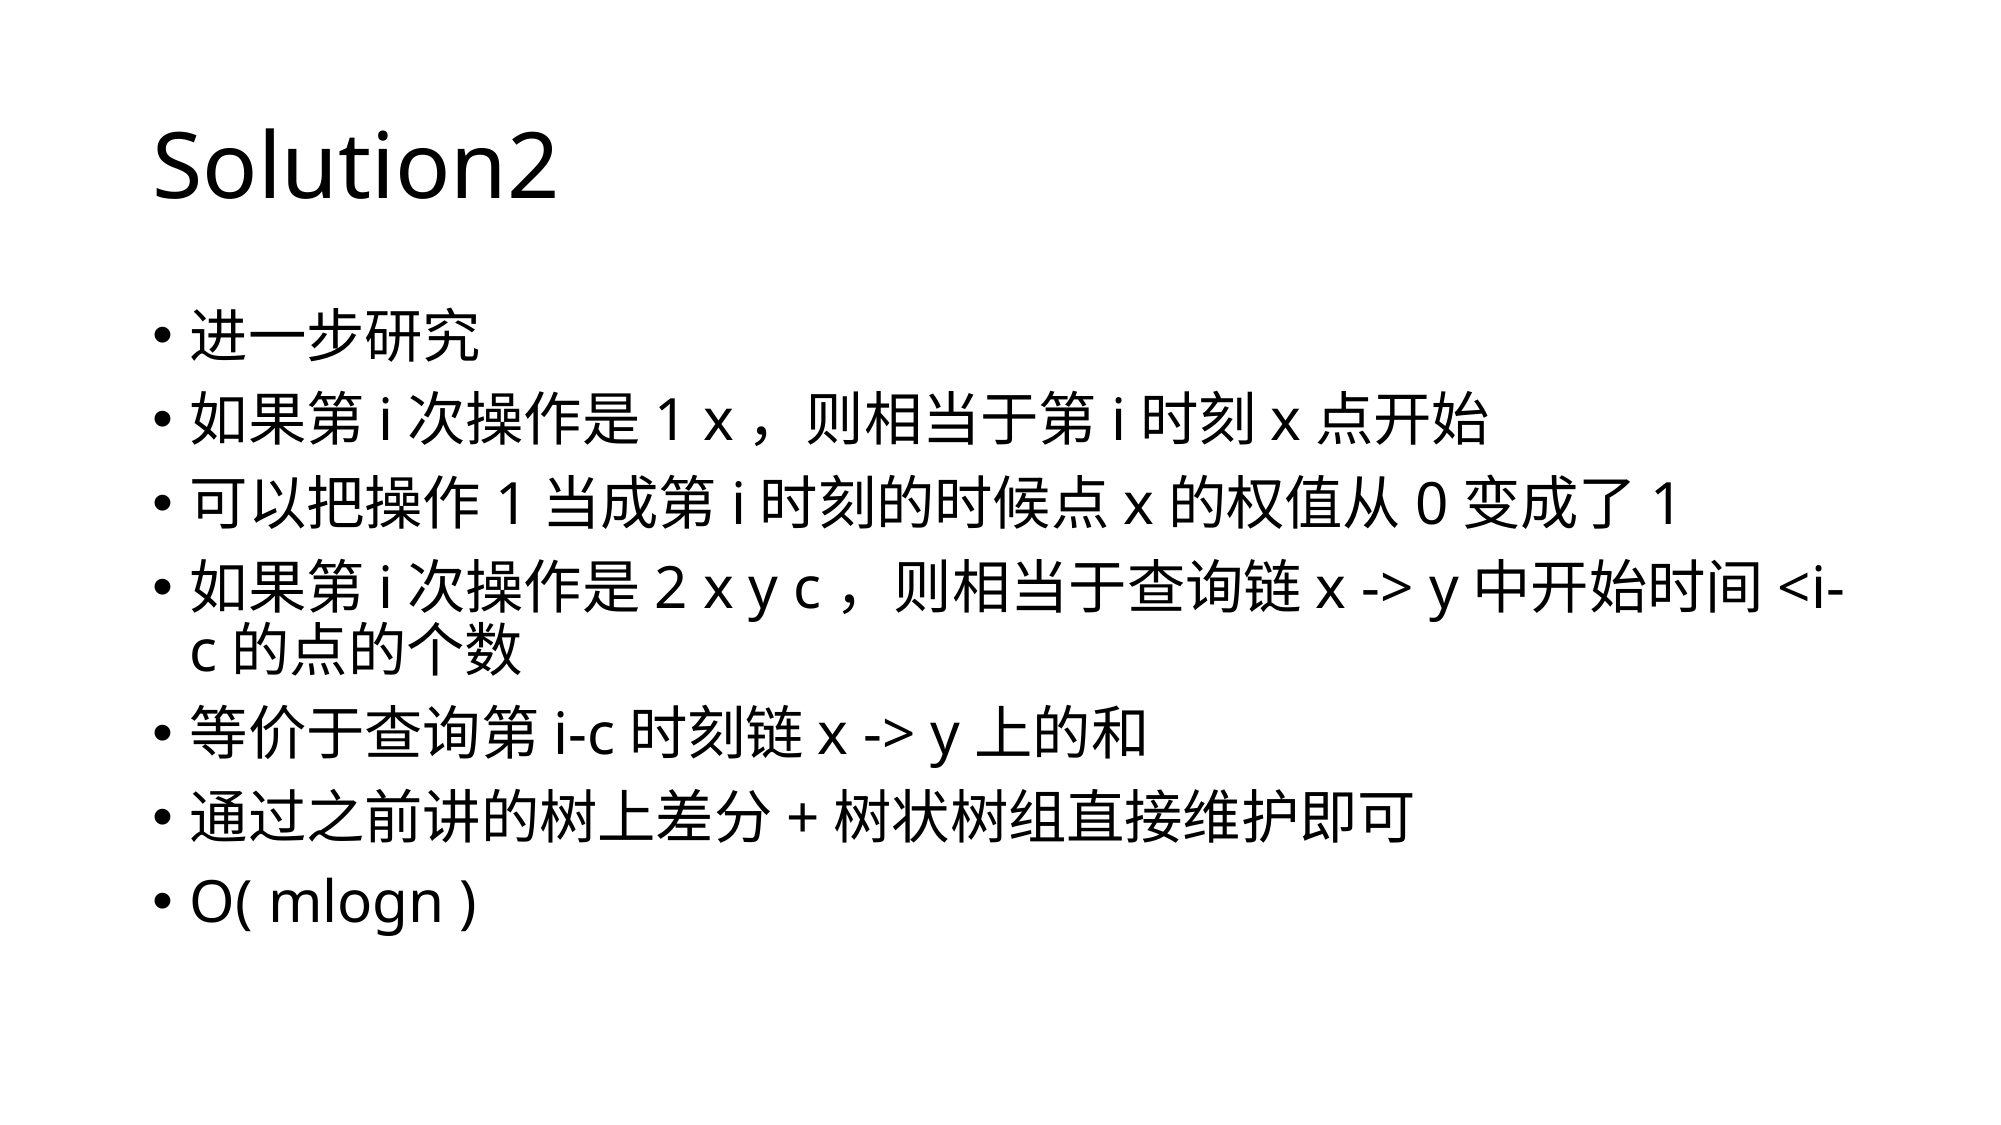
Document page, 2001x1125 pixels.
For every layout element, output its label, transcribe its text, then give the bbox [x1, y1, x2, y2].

title Solution2 [137, 59, 1863, 278]
list 进一步研究 如果第i次操作是1 x，则相当于第i时刻x点开始 可以把操作1当成第i时刻的时候点x的权值从0变成了1 如果第i次操作是2 x y c，则相当于查询链x -> y中开始时间<i-c的点的个数 等价于查询第i-c时刻链x -> y上的和 通过之前讲的树上差分+树状树组直接维护即可 O( mlogn ) [137, 299, 1863, 1014]
